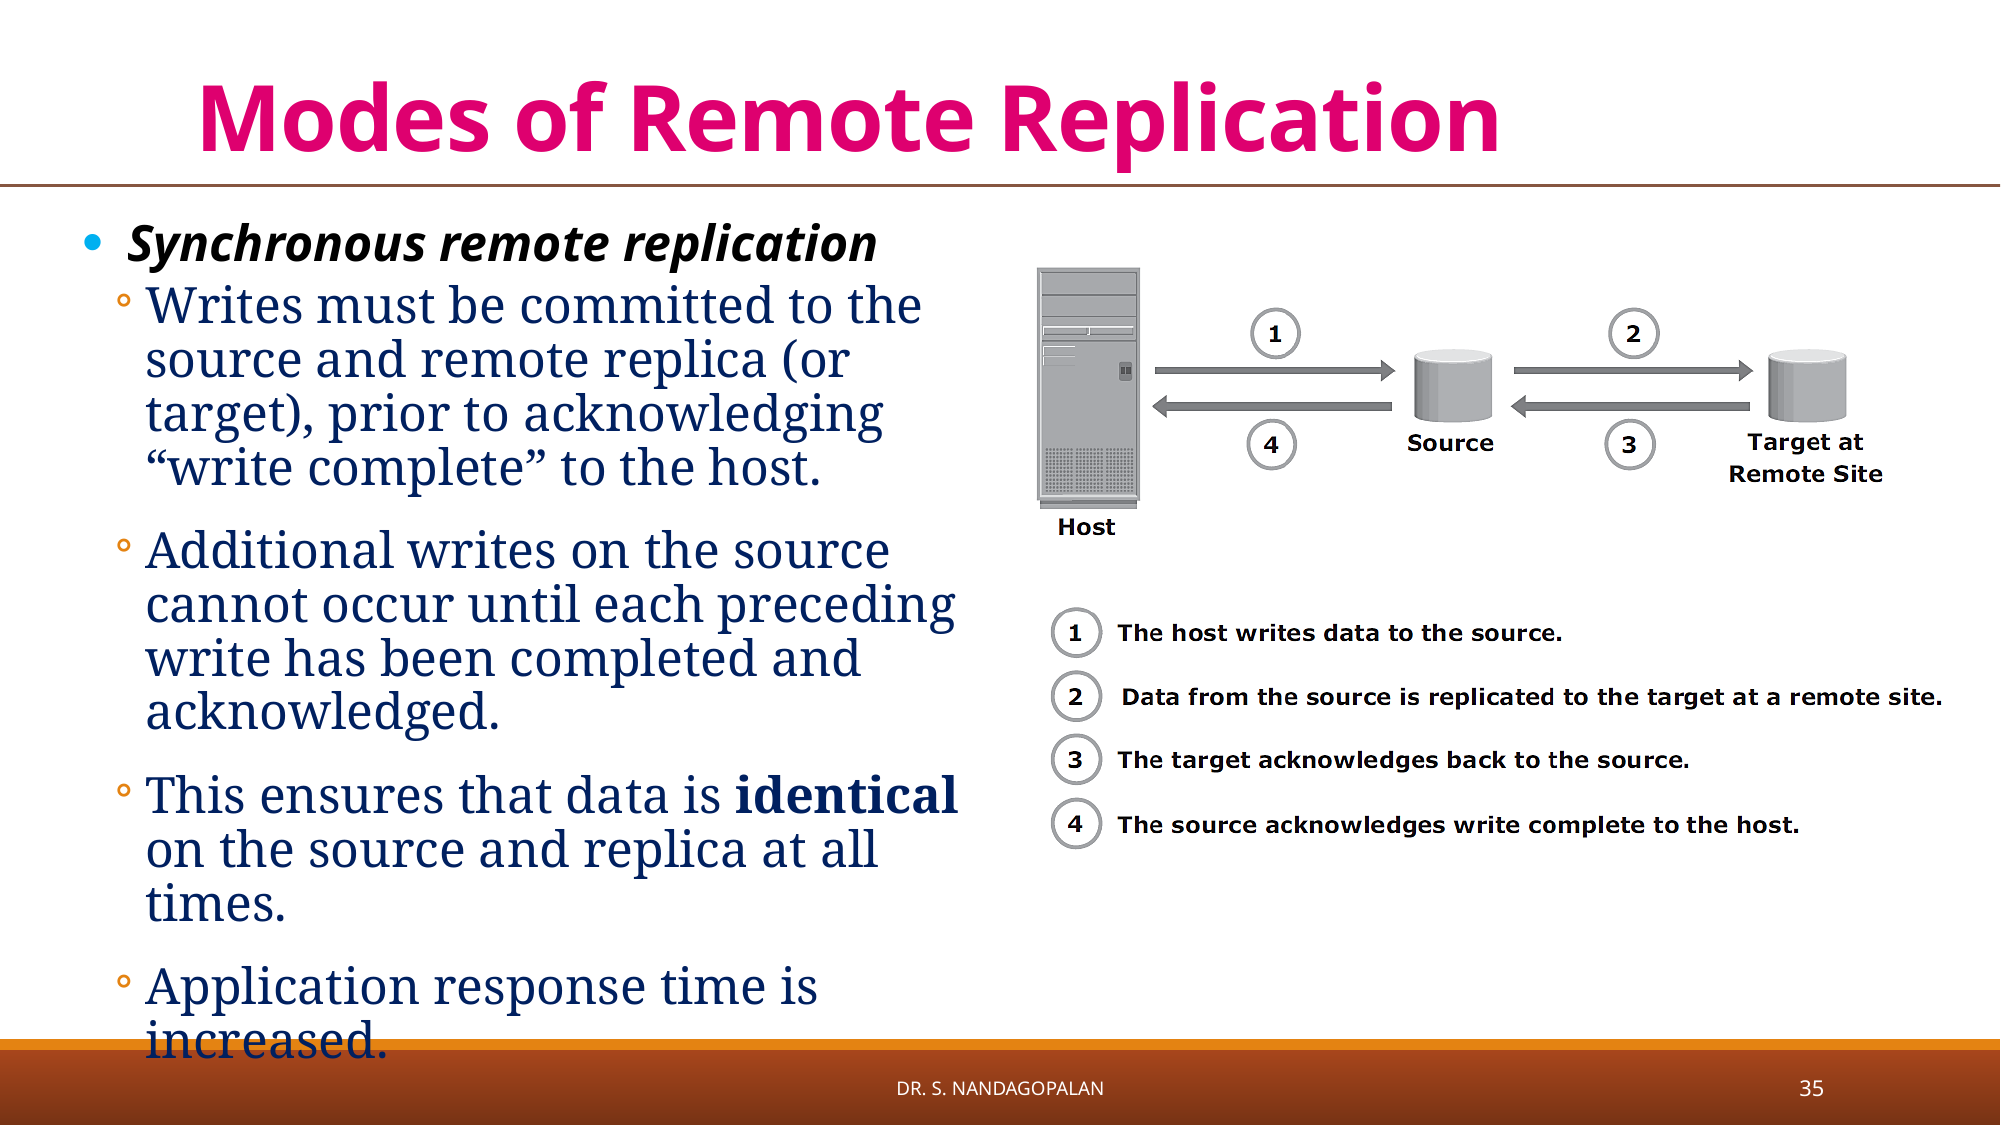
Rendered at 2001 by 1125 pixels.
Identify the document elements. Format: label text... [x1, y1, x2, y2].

footer Dr. S. Nandagopalan [604, 1059, 1396, 1120]
title Modes of Remote Replication [180, 47, 1691, 178]
slide_number 35 [1624, 1059, 1840, 1120]
list Synchronous remote replication Writes must be committed to the source and remote replica (or target), prior to acknowledging “write complete” to the host. Additional writes on the source cannot occur until each preceding write has been completed and acknowledged. This ensures that data is identical on the source and replica at all times. Application response time is increased. [82, 204, 1021, 1083]
picture [1020, 250, 1951, 854]
